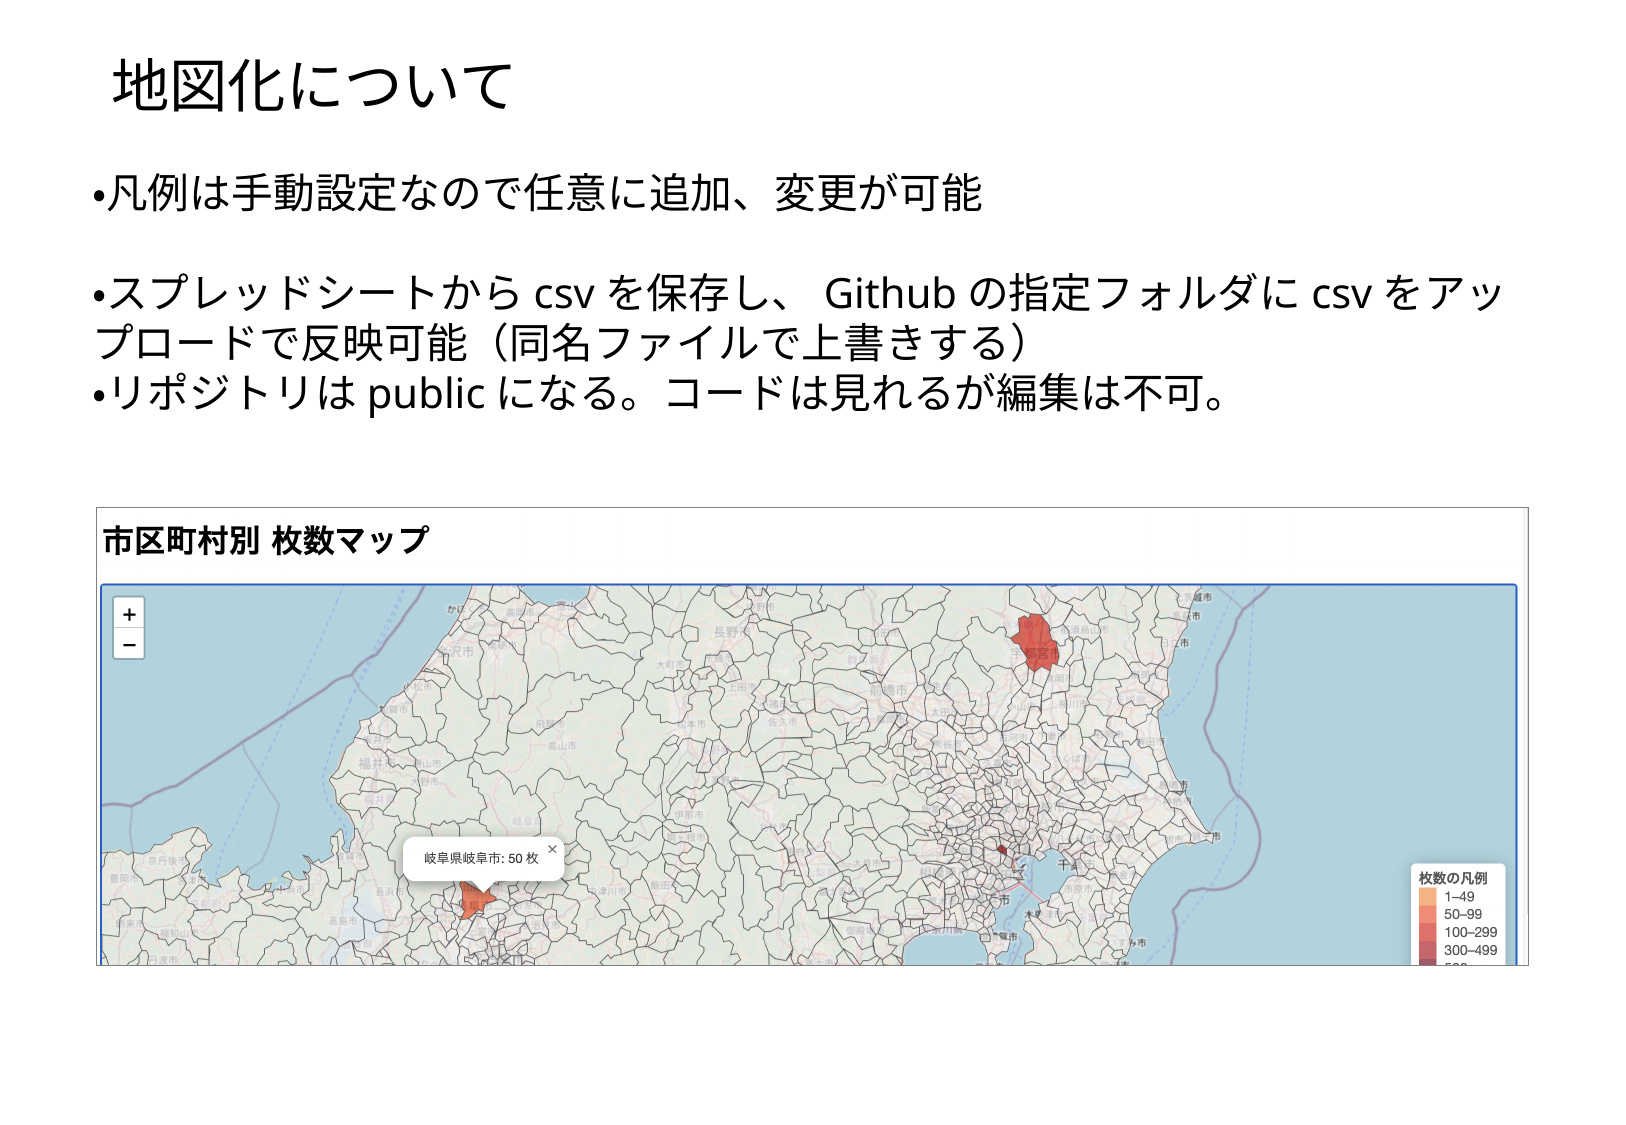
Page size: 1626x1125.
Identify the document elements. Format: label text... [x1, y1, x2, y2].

text_box ・凡例は手動設定なので任意に追加、変更が可能 ・スプレッドシートからcsvを保存し、Githubの指定フォルダにcsvをアップロードで反映可能（同名ファイルで上書きする） ・リポジトリはpublicになる。コードは見れるが編集は不可。 [77, 159, 1548, 425]
picture [96, 506, 1529, 966]
text_box 地図化について [96, 41, 1191, 127]
